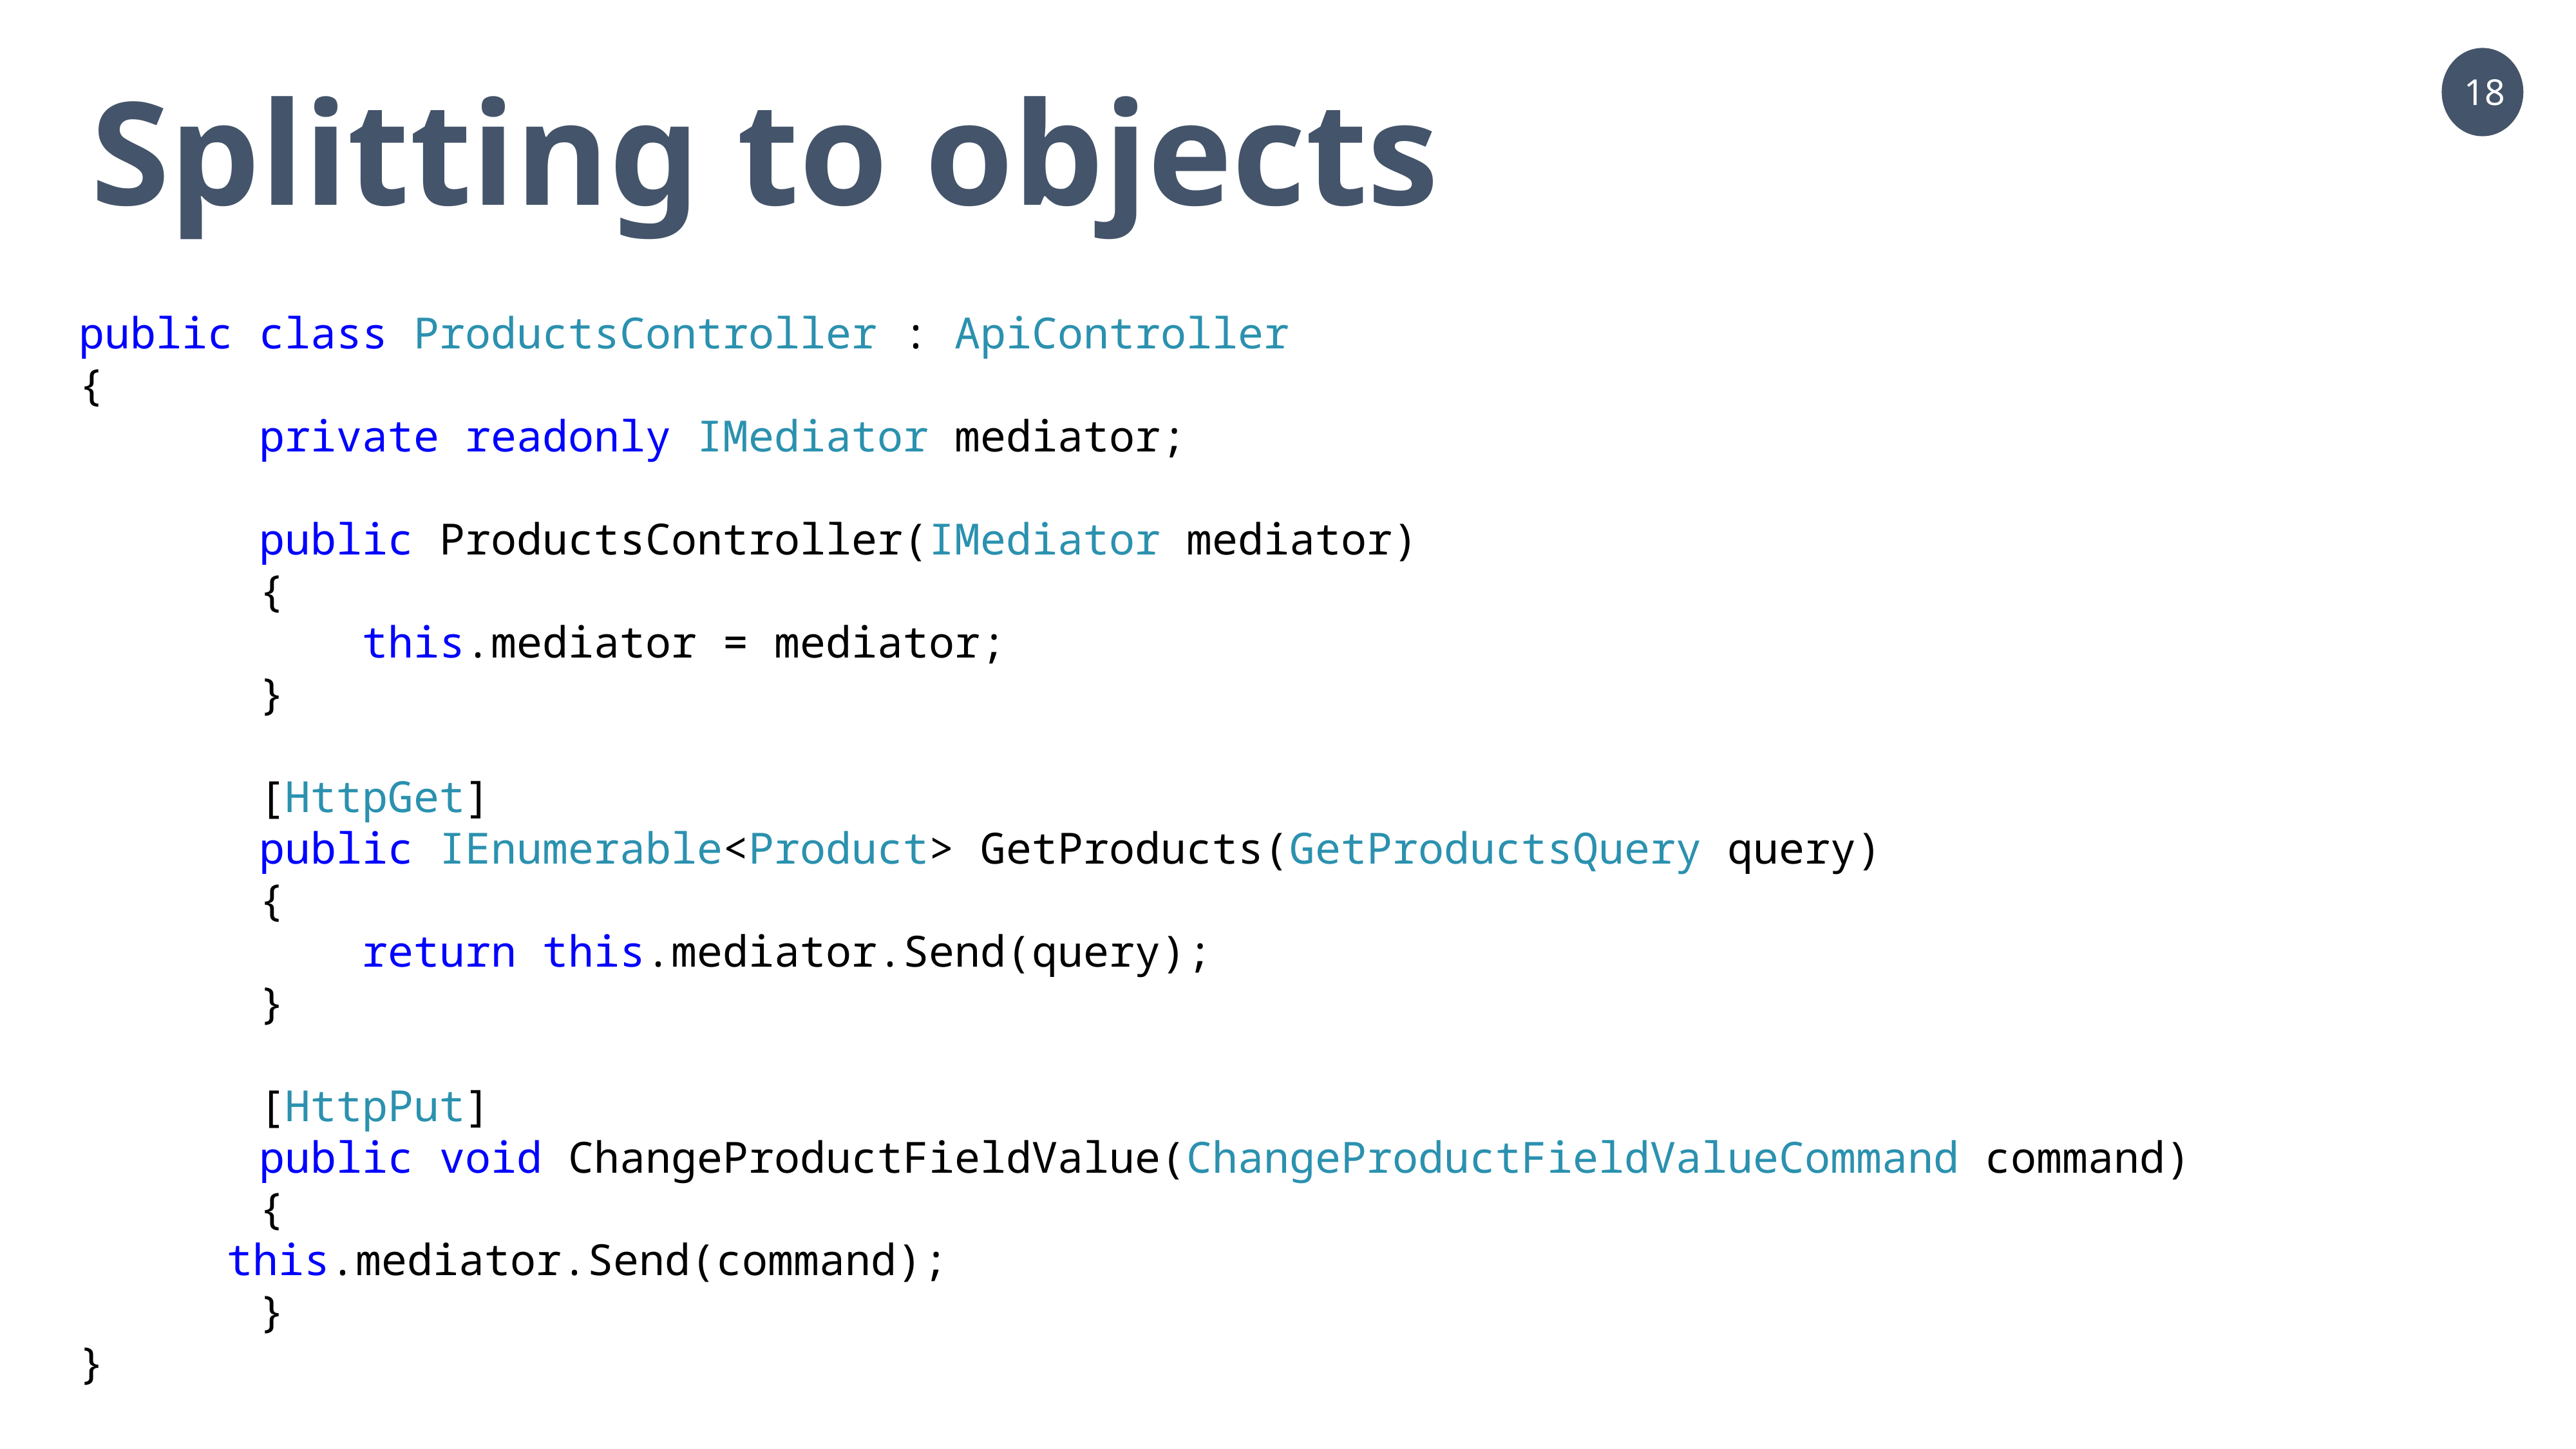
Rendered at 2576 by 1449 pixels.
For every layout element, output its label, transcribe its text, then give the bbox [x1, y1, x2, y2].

text_box public class ProductsController : ApiController { private readonly IMediator mediator; public ProductsController(IMediator mediator) { this.mediator = mediator; } [HttpGet] public IEnumerable<Product> GetProducts(GetProductsQuery query) { return this.mediator.Send(query); } [HttpPut] public void ChangeProductFieldValue(ChangeProductFieldValueCommand command) { this.mediator.Send(command); } } [43, 301, 2535, 1392]
text_box Splitting to objects [81, 57, 2439, 239]
